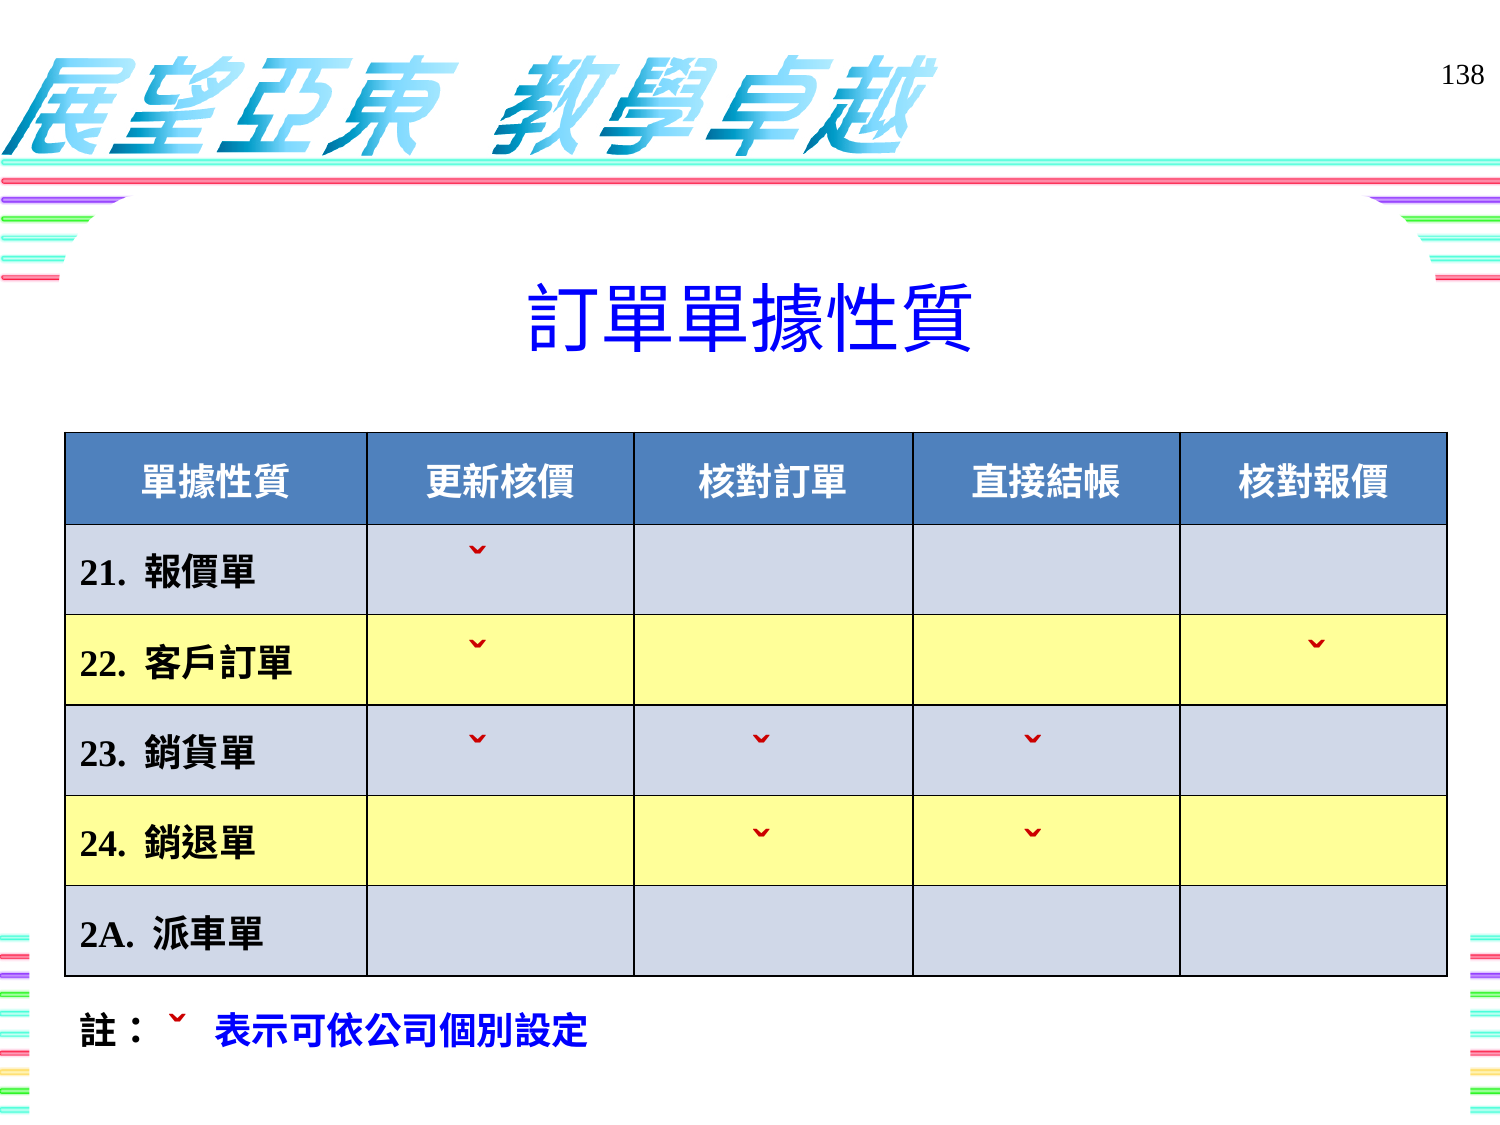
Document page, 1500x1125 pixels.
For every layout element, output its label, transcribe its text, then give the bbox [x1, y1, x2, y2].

table_header 核對訂單 [635, 433, 912, 524]
table_cell [1181, 886, 1446, 975]
table_cell [1181, 796, 1446, 885]
table_cell [368, 525, 633, 614]
table_cell [1181, 706, 1446, 795]
picture [0, 0, 1500, 1125]
table_cell [914, 615, 1179, 704]
slide_number 138 [1149, 42, 1500, 103]
text_box ˇ [738, 716, 810, 786]
table_cell [914, 706, 1179, 795]
text_box ˇ [154, 995, 226, 1066]
table_cell [635, 796, 912, 885]
table_cell [914, 886, 1179, 975]
text_box ˇ [1009, 810, 1081, 881]
table_cell 23. 銷貨單 [66, 706, 366, 795]
text_box ˇ [454, 716, 526, 786]
table_header 單據性質 [66, 433, 366, 524]
text_box 註： 表示可依公司個別設定 [64, 999, 154, 1060]
table_cell [368, 615, 633, 704]
table_cell [914, 525, 1179, 614]
text_box ˇ [738, 810, 810, 881]
table_cell [635, 615, 912, 704]
table_cell 21. 報價單 [66, 525, 366, 614]
table_cell 24. 銷退單 [66, 796, 366, 885]
text_box ˇ [454, 621, 526, 692]
table_cell [368, 886, 633, 975]
table_cell [368, 796, 633, 885]
text_box ˇ [454, 527, 526, 597]
table_cell [1181, 525, 1446, 614]
text_box ˇ [1009, 716, 1081, 786]
table_cell [1181, 615, 1446, 704]
table_header 更新核價 [368, 433, 633, 524]
table_cell [635, 525, 912, 614]
text_box 註： 表示可依公司個別設定 [226, 999, 998, 1060]
table_header 直接結帳 [914, 433, 1179, 524]
table_cell [914, 796, 1179, 885]
table_cell [368, 706, 633, 795]
text_box ˇ [1293, 621, 1365, 692]
table_cell [635, 706, 912, 795]
title 訂單單據性質 [35, 222, 1465, 411]
table_cell 22. 客戶訂單 [66, 615, 366, 704]
text_box [29, 397, 1471, 1125]
table_cell [635, 886, 912, 975]
table_cell 2A. 派車單 [66, 886, 366, 975]
table_header 核對報價 [1181, 433, 1446, 524]
